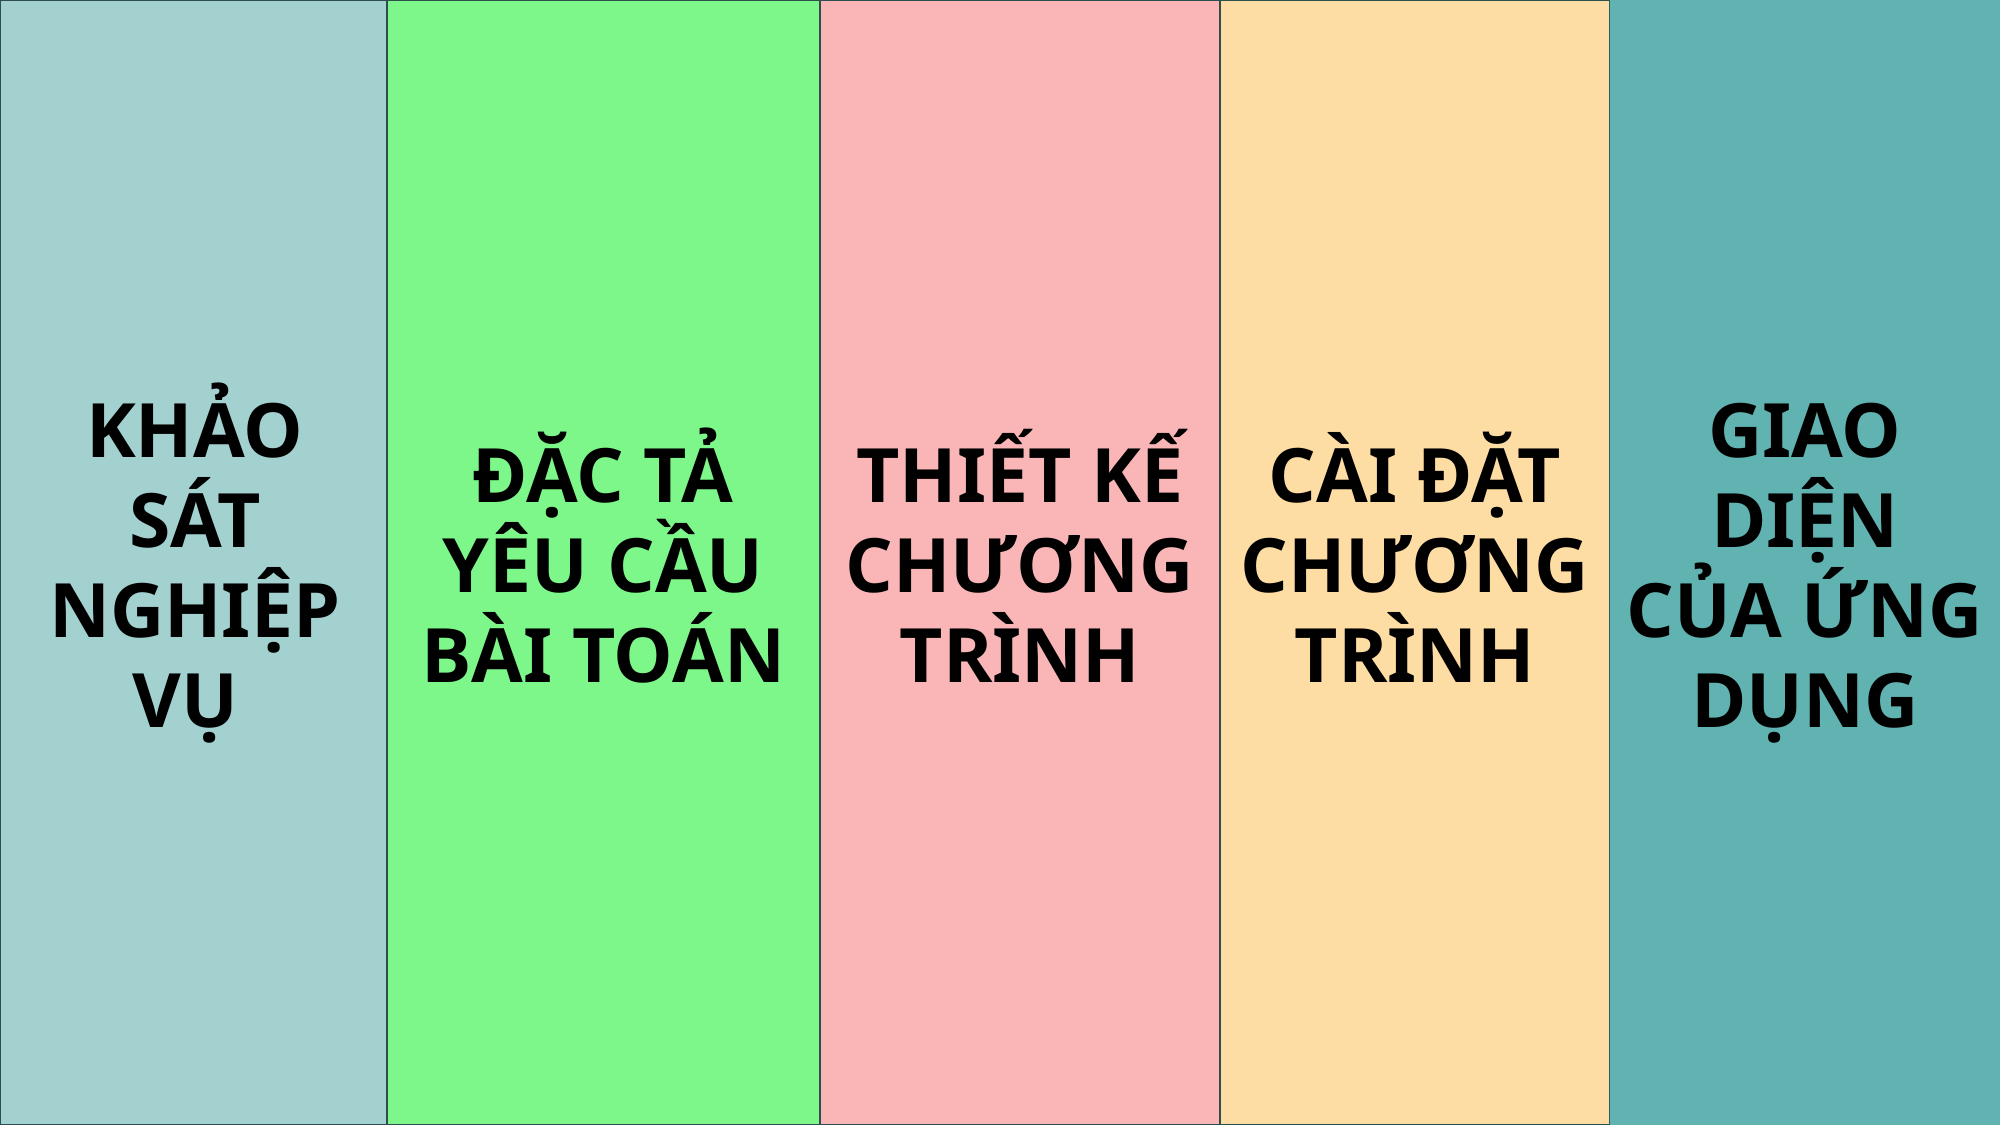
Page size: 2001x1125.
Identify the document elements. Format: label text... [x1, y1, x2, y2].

text_box THIẾT KẾ CHƯƠNG TRÌNH [819, 0, 1219, 1125]
text_box KHẢO SÁT NGHIỆP VỤ [0, 0, 386, 1125]
text_box ĐẶC TẢ YÊU CẦU BÀI TOÁN [386, 0, 819, 1125]
text_box GIAO DIỆN CỦA ỨNG DỤNG [1609, 0, 2000, 1125]
text_box CÀI ĐẶT CHƯƠNG TRÌNH [1219, 0, 1609, 1125]
